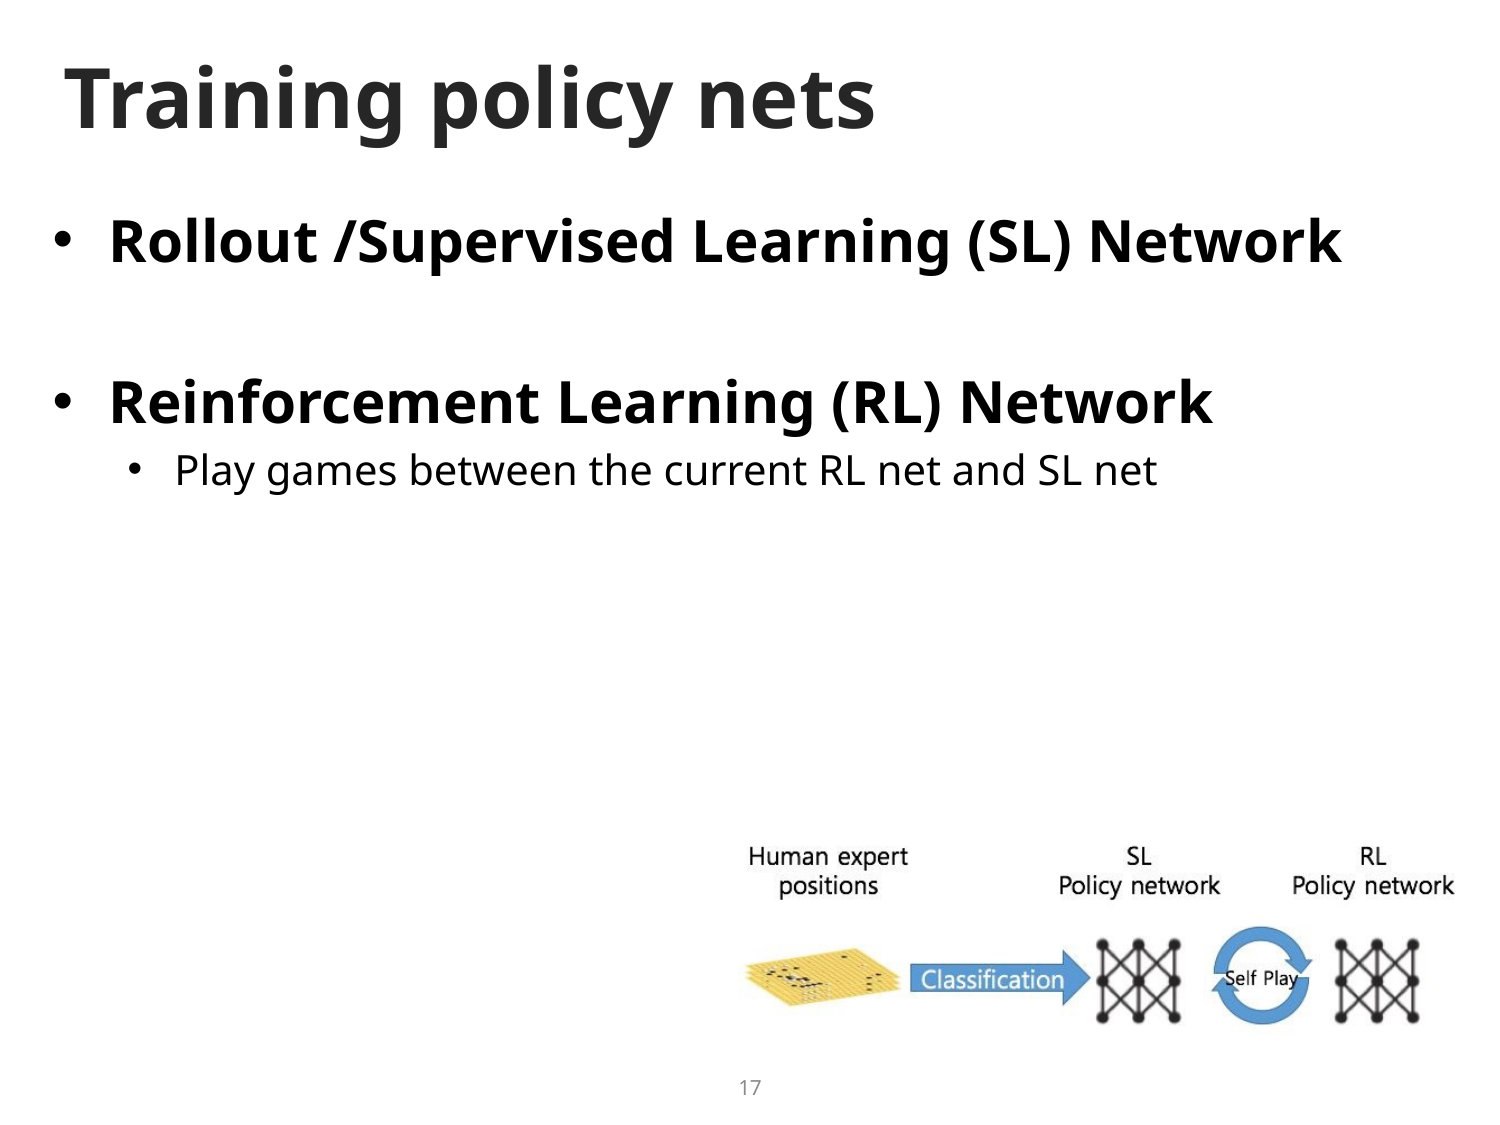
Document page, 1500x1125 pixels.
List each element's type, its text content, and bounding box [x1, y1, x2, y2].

title Training policy nets [48, 41, 1456, 149]
slide_number 17 [575, 1058, 925, 1119]
picture [737, 819, 1458, 1048]
